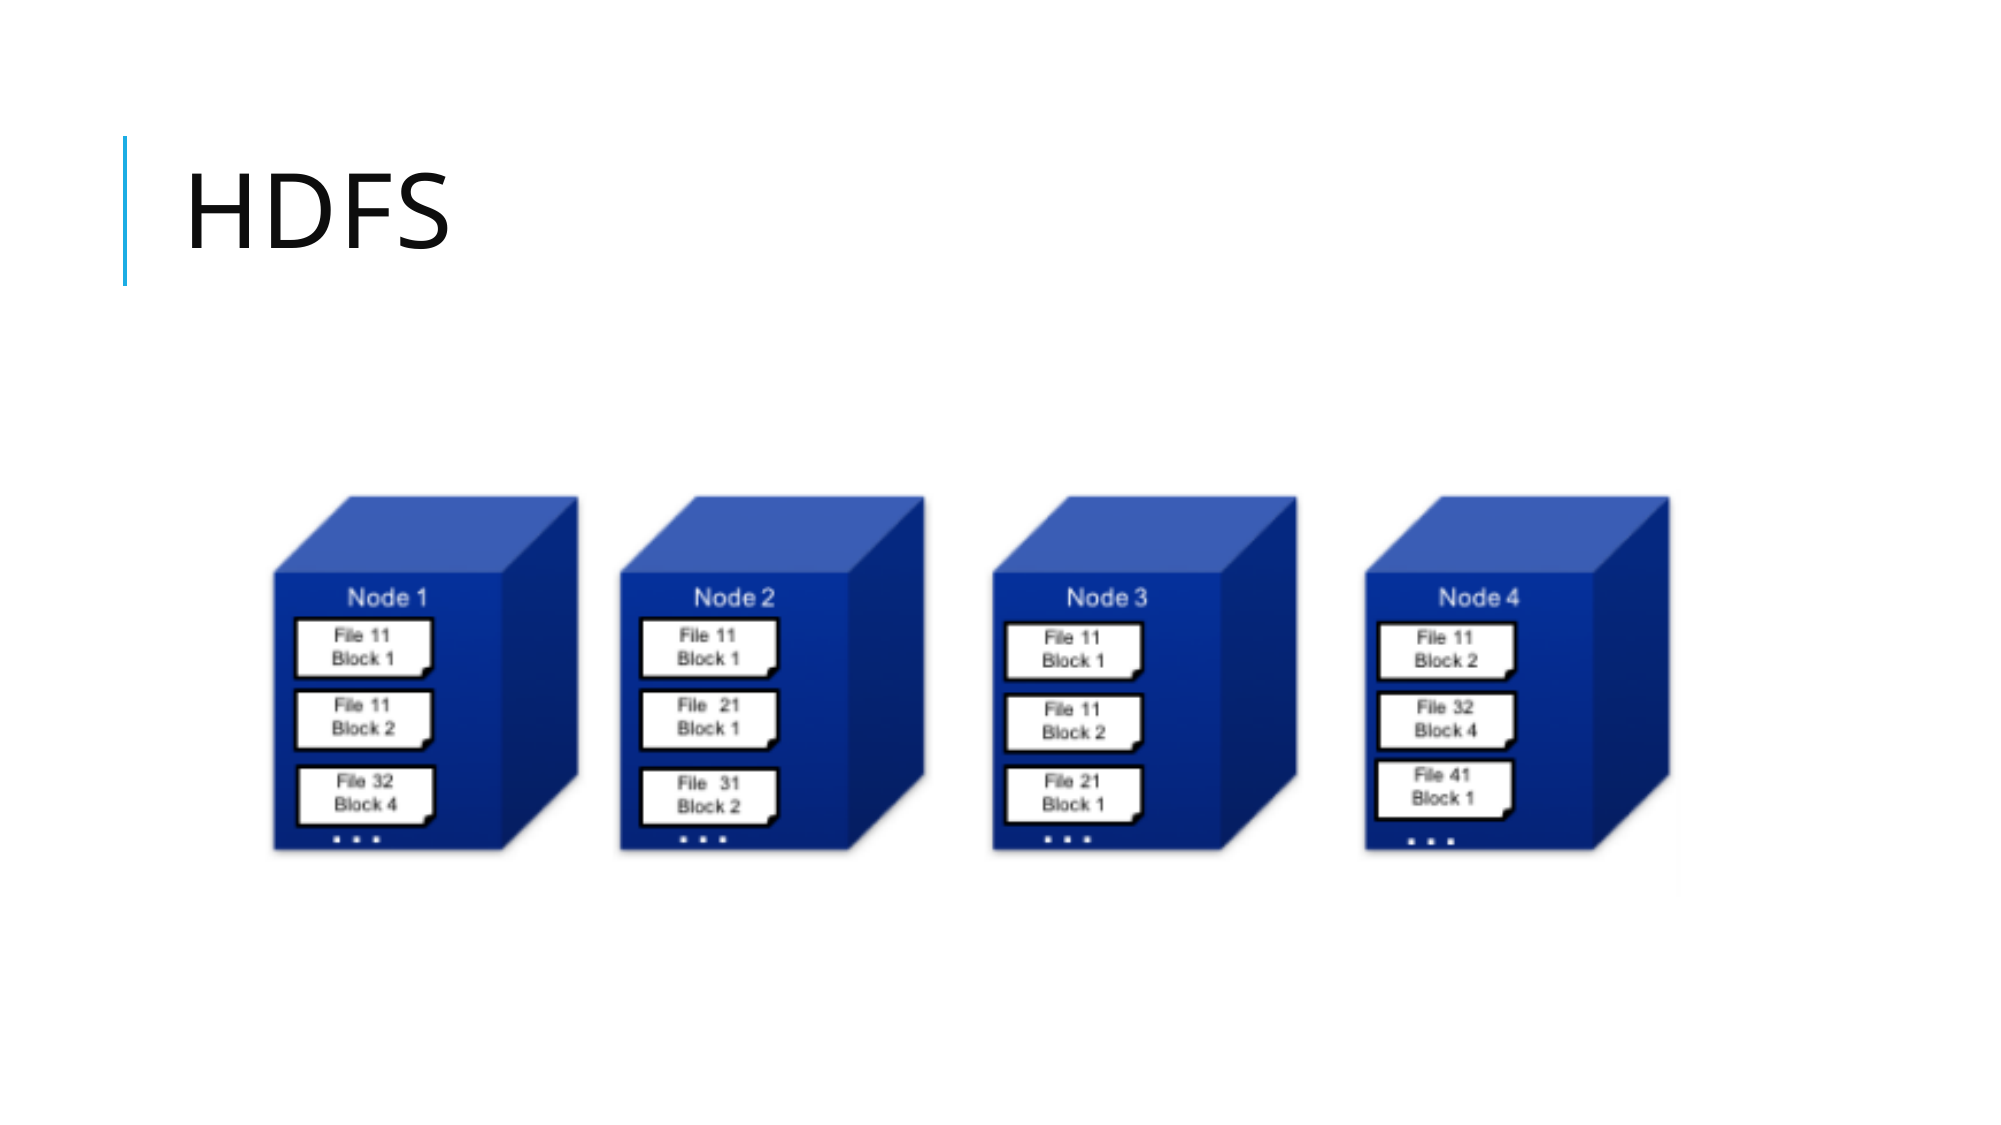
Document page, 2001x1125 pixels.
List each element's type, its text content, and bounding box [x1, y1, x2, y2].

picture [237, 456, 1701, 903]
title HDfs [168, 96, 1763, 342]
